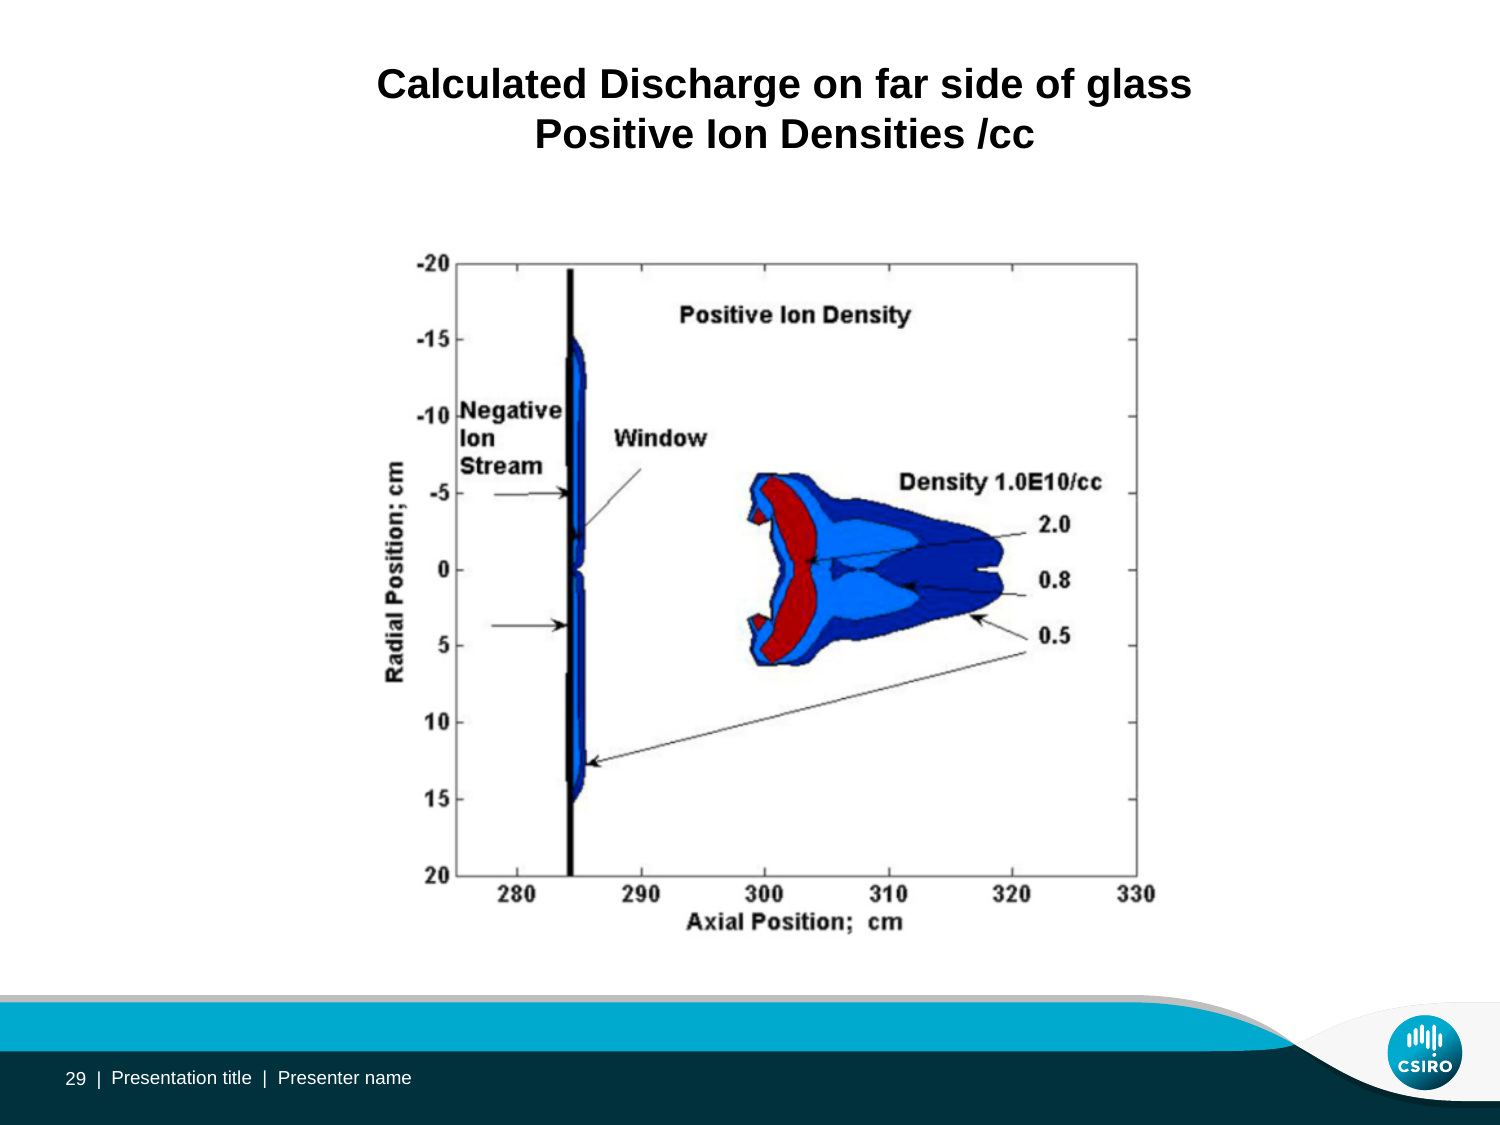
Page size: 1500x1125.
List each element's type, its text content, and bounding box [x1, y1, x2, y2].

text_box Calculated Discharge on far side of glass Positive Ion Densities /cc [361, 49, 1209, 165]
slide_number 29 | [54, 1066, 102, 1088]
picture [383, 195, 1161, 942]
footer Presentation title | Presenter name [111, 1066, 1110, 1088]
